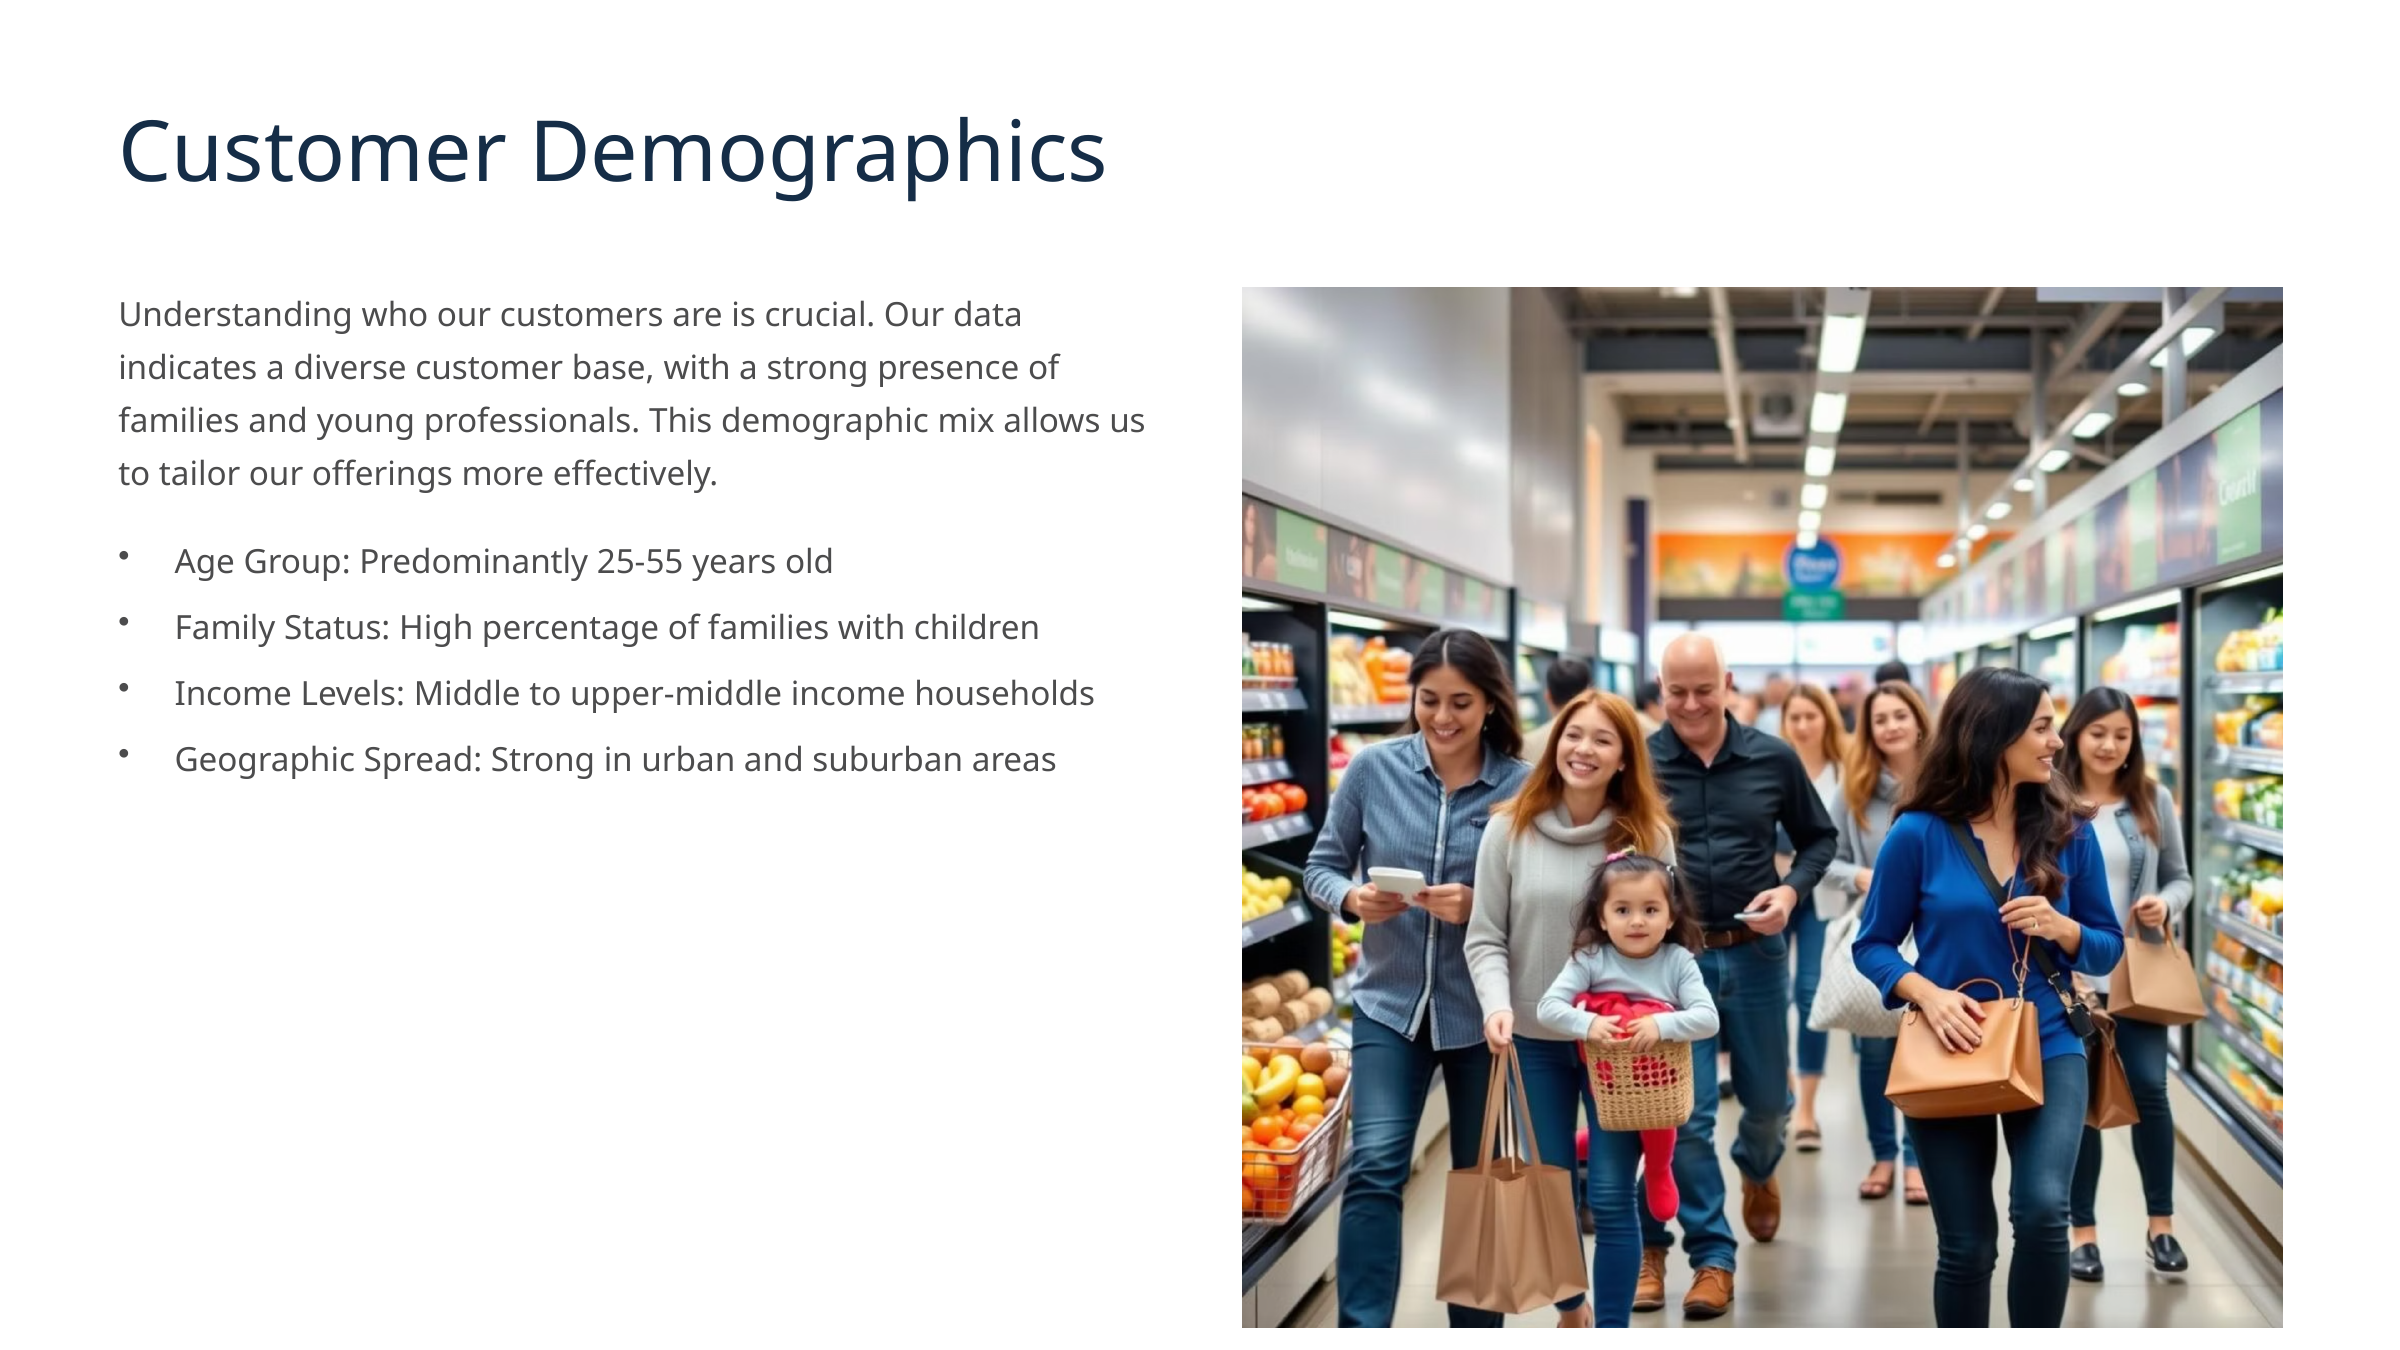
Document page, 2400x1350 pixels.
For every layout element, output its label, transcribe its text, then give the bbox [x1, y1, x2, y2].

text_box Family Status: High percentage of families with children [118, 592, 1159, 647]
picture [1242, 287, 2283, 1328]
text_box Geographic Spread: Strong in urban and suburban areas [118, 724, 1159, 779]
text_box Income Levels: Middle to upper-middle income households [118, 658, 1159, 713]
text_box Understanding who our customers are is crucial. Our data indicates a diverse customer base, with a strong presence of families and young professionals. This demographic mix allows us to tailor our offerings more effectively. [118, 279, 1159, 497]
text_box Age Group: Predominantly 25-55 years old [118, 526, 1159, 581]
text_box Customer Demographics [118, 92, 989, 199]
